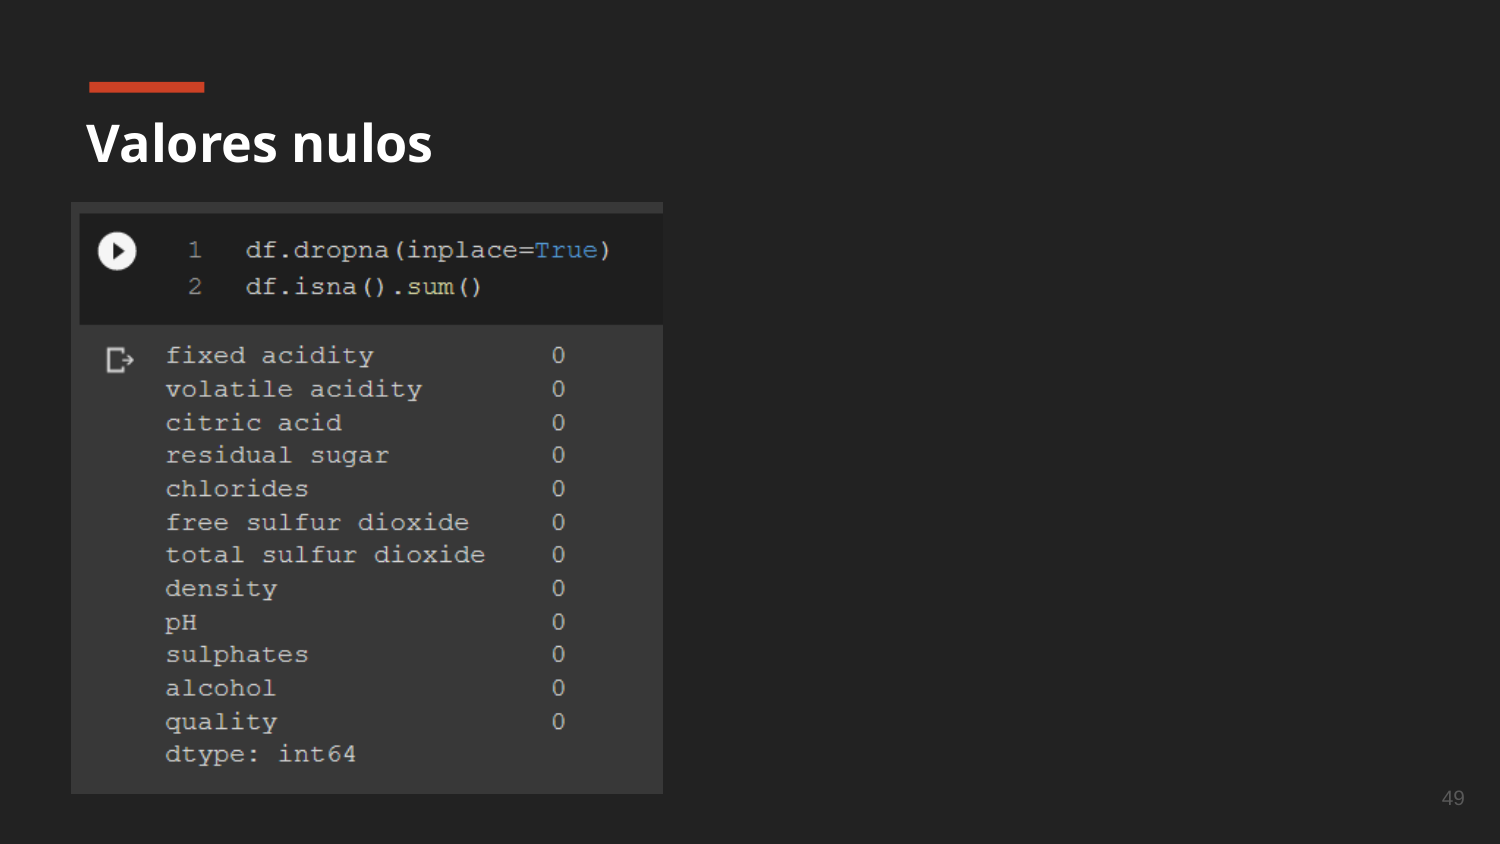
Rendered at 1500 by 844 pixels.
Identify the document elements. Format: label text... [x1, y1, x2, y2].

picture [71, 202, 663, 794]
title Valores nulos [71, 95, 875, 203]
slide_number ‹#› [1389, 764, 1480, 830]
